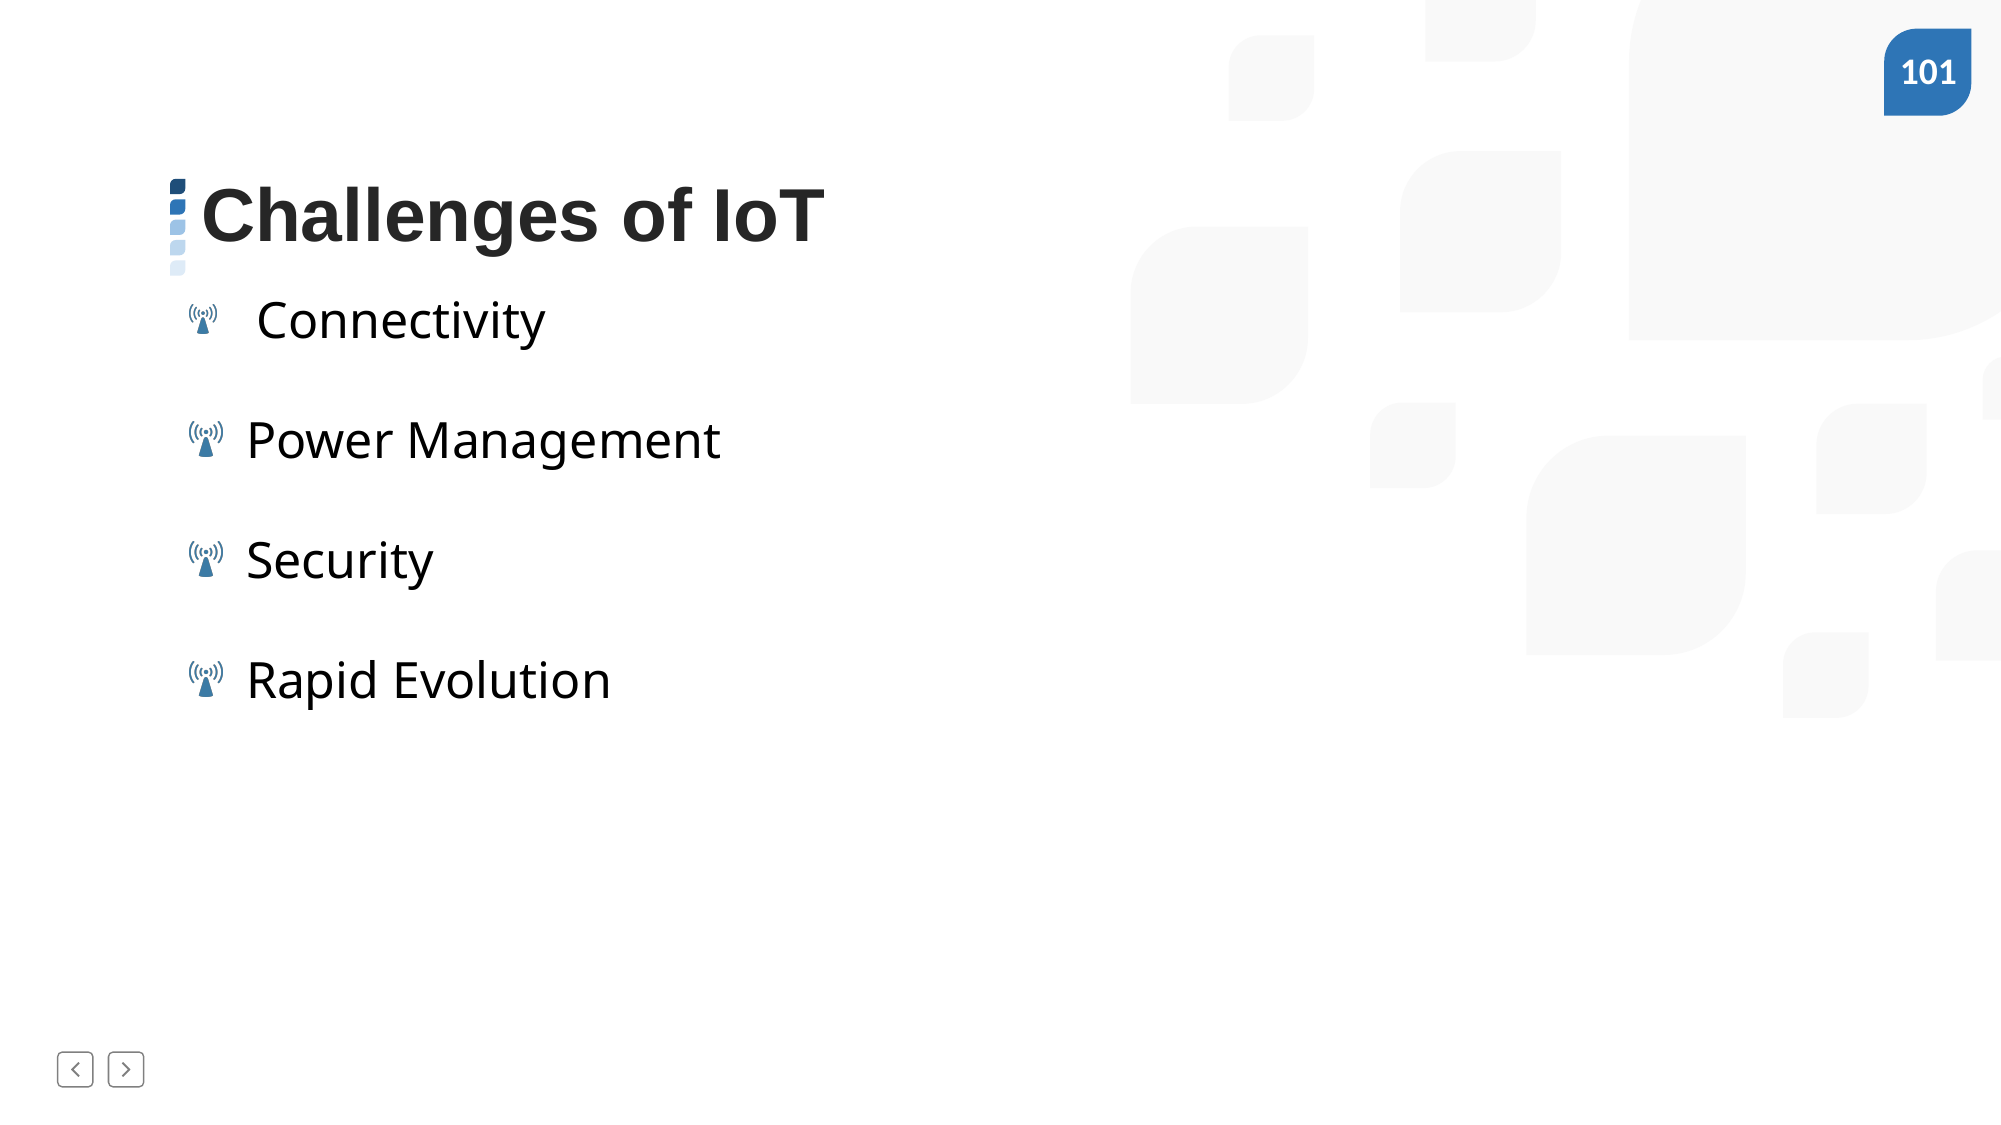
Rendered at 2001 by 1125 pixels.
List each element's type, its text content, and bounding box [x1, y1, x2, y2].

picture [189, 421, 225, 457]
picture [189, 661, 225, 697]
title Challenges of IoT [186, 161, 2000, 274]
picture [189, 304, 219, 334]
text_box Connectivity Power Management Security Rapid Evolution [175, 281, 1791, 717]
picture [189, 541, 225, 577]
